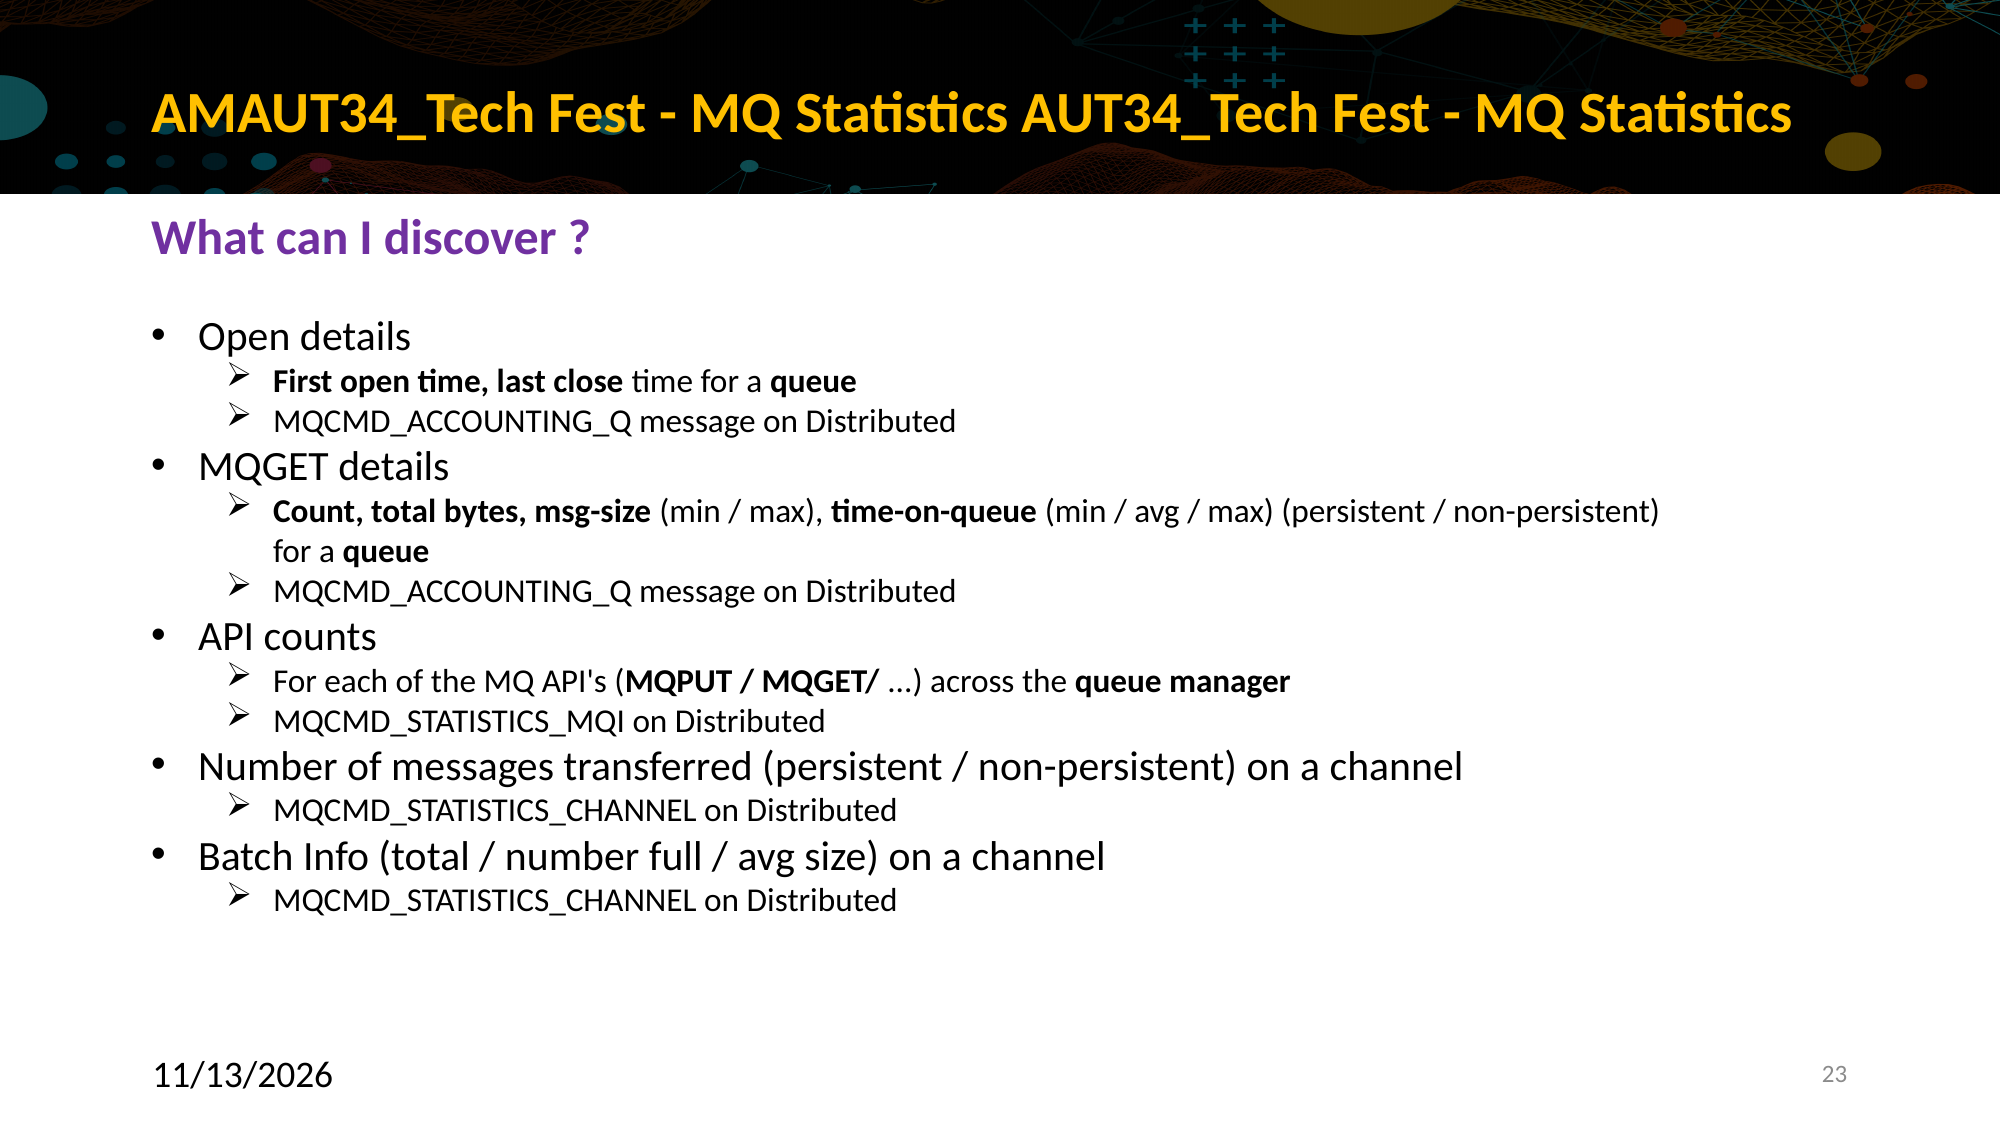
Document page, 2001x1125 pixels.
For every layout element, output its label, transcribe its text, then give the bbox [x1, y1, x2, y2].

title AMAUT34_Tech Fest - MQ Statistics AUT34_Tech Fest - MQ Statistics [136, 72, 1862, 153]
text_box Open details First open time, last close time for a queue MQCMD_ACCOUNTING_Q message on Distributed MQGET details Count, total bytes, msg-size (min / max), time-on-queue (min / avg / max) (persistent / non-persistent) for a queue MQCMD_ACCOUNTING_Q message on Distributed API counts For each of the MQ API's (MQPUT / MQGET/ ...) across the queue manager MQCMD_STATISTICS_MQI on Distributed Number of messages transferred (persistent / non-persistent) on a channel MQCMD_STATISTICS_CHANNEL on Distributed Batch Info (total / number full / avg size) on a channel MQCMD_STATISTICS_CHANNEL on Distributed [136, 301, 1692, 926]
text_box What can I discover ? [136, 196, 921, 272]
slide_number 23 [1412, 1042, 1863, 1103]
picture [0, 0, 2000, 194]
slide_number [137, 1042, 588, 1103]
